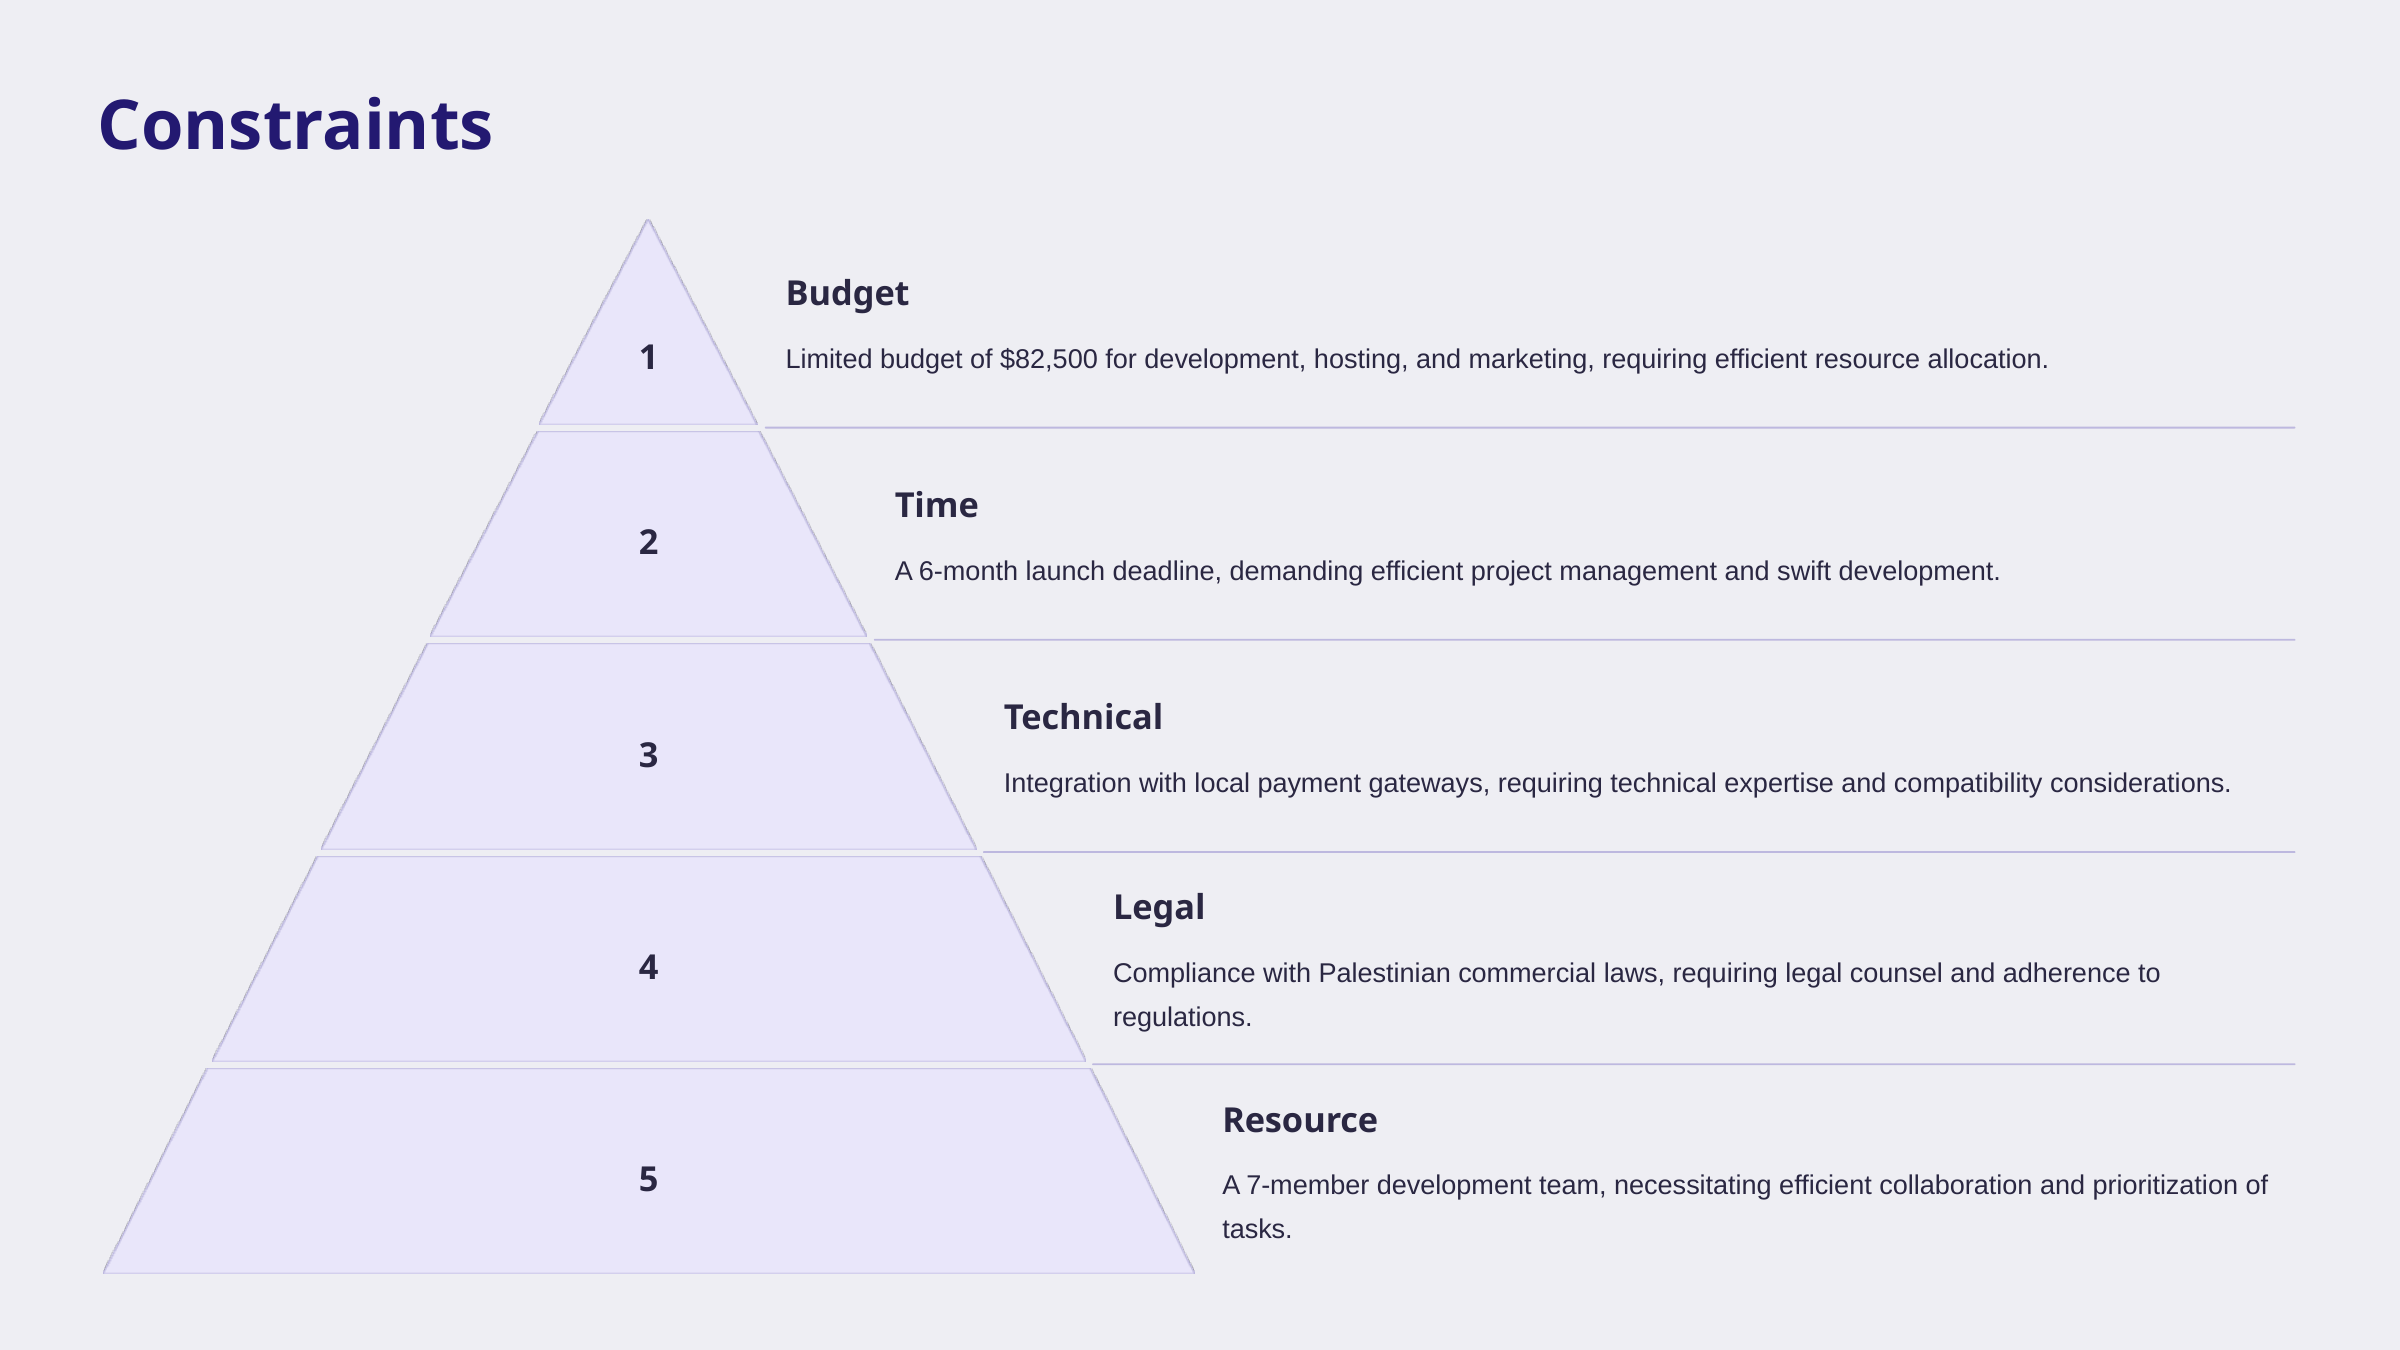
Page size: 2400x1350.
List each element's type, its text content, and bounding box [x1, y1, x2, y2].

picture [321, 643, 977, 850]
picture [212, 856, 1086, 1062]
text_box Budget [785, 269, 1135, 314]
text_box Limited budget of $82,500 for development, hosting, and marketing, requiring efficient resource allocation. [785, 330, 2090, 375]
text_box Time [894, 481, 1244, 526]
text_box Technical [1003, 694, 1353, 738]
text_box A 7-member development team, necessitating efficient collaboration and prioritization of tasks. [1222, 1156, 2275, 1246]
text_box Integration with local payment gateways, requiring technical expertise and compatibility considerations. [1004, 754, 2272, 799]
text_box Legal [1113, 883, 1462, 928]
text_box A 6-month launch deadline, demanding efficient project management and swift development. [894, 542, 2037, 587]
picture [539, 219, 758, 425]
text_box Constraints [97, 76, 795, 164]
text_box Resource [1222, 1096, 1571, 1140]
picture [103, 1068, 1195, 1274]
text_box Compliance with Palestinian commercial laws, requiring legal counsel and adherence to regulations. [1113, 944, 2275, 1034]
picture [430, 431, 867, 637]
